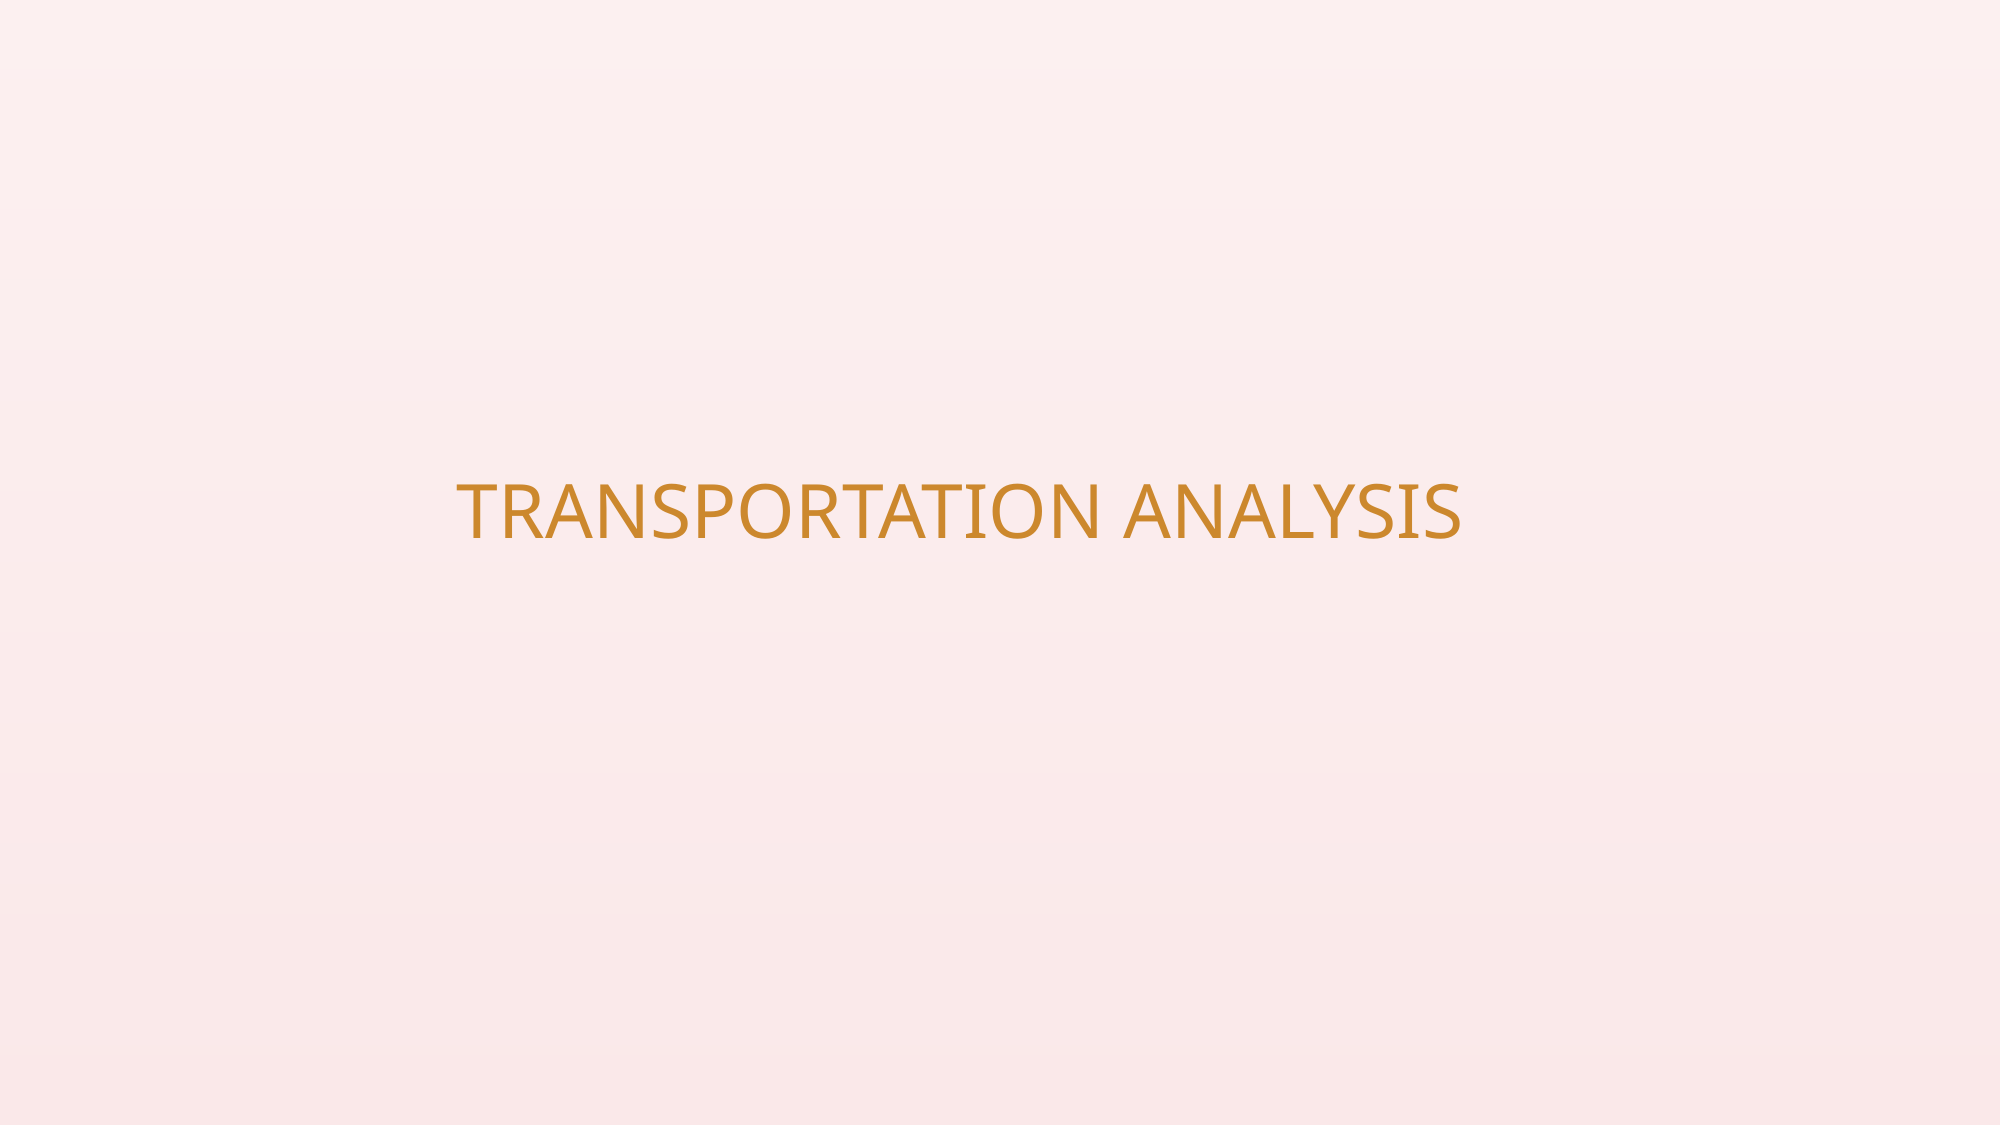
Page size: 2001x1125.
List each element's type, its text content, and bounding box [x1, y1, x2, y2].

text_box TRANSPORTATION ANALYSIS [442, 456, 1558, 562]
